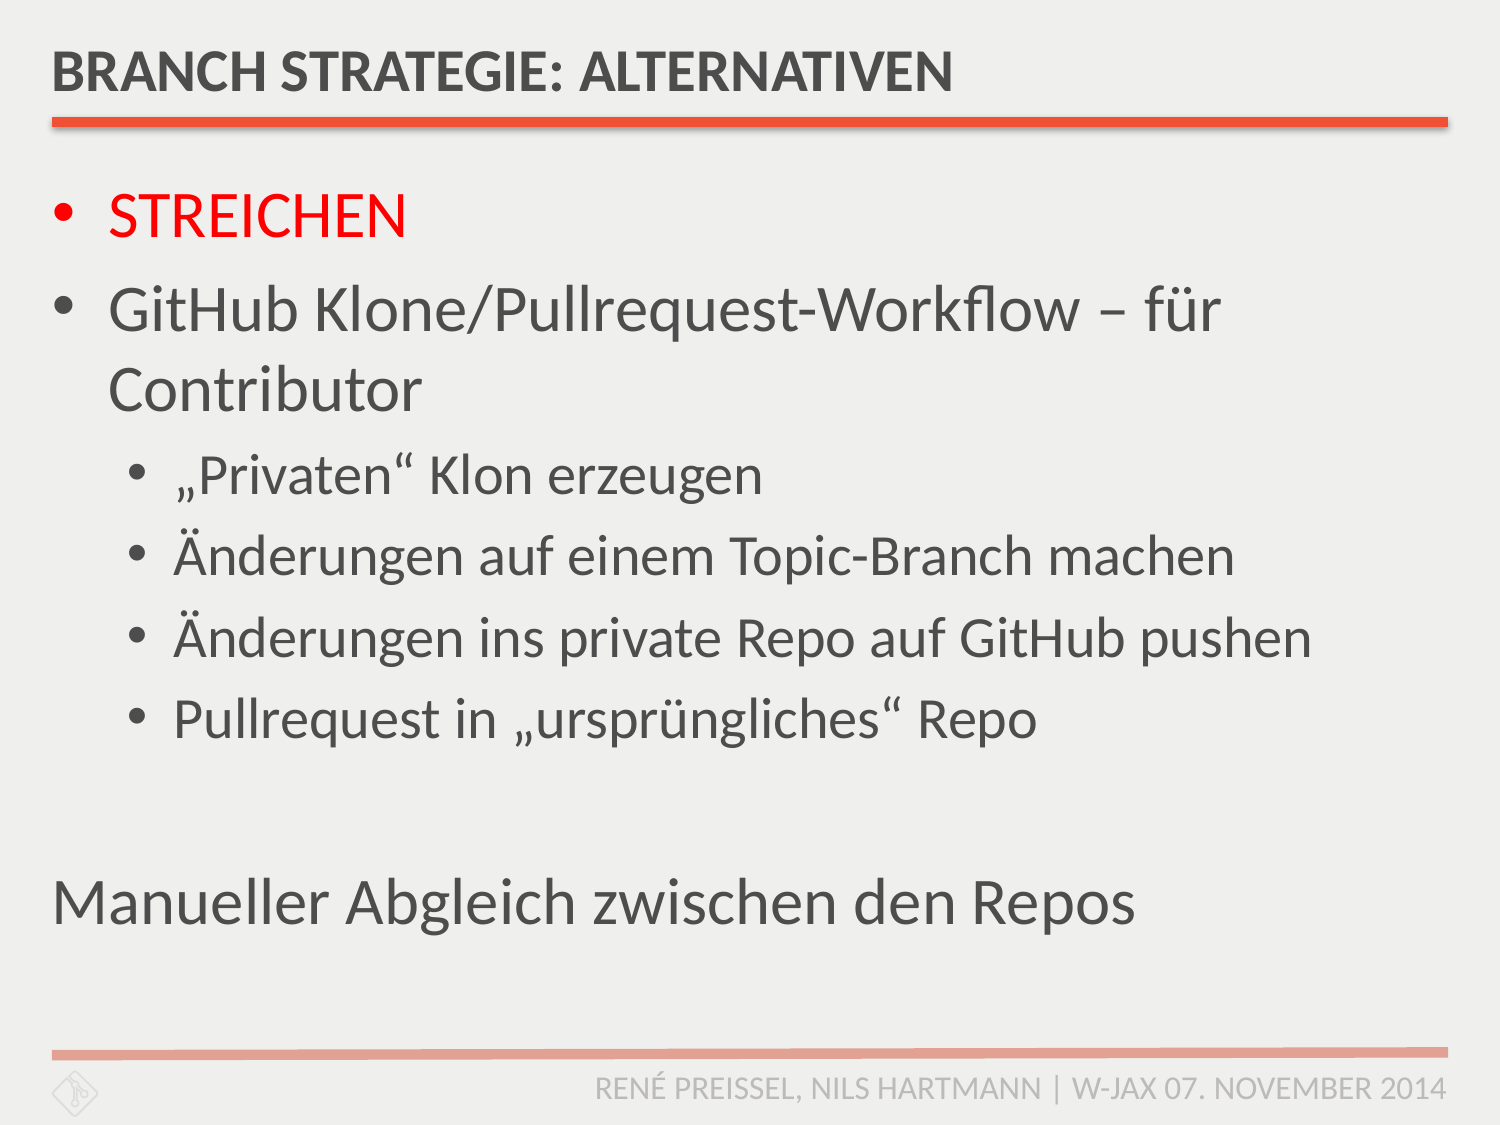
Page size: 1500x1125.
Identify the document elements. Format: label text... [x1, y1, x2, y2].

title BRANCH STRATEGIE: ALTERNATIVEN [51, 30, 1449, 104]
list STREICHEN GitHub Klone/Pullrequest-Workflow – für Contributor „Privaten“ Klon erzeugen Änderungen auf einem Topic-Branch machen Änderungen ins private Repo auf GitHub pushen Pullrequest in „ursprüngliches“ Repo Manueller Abgleich zwischen den Repos [51, 170, 1449, 1005]
